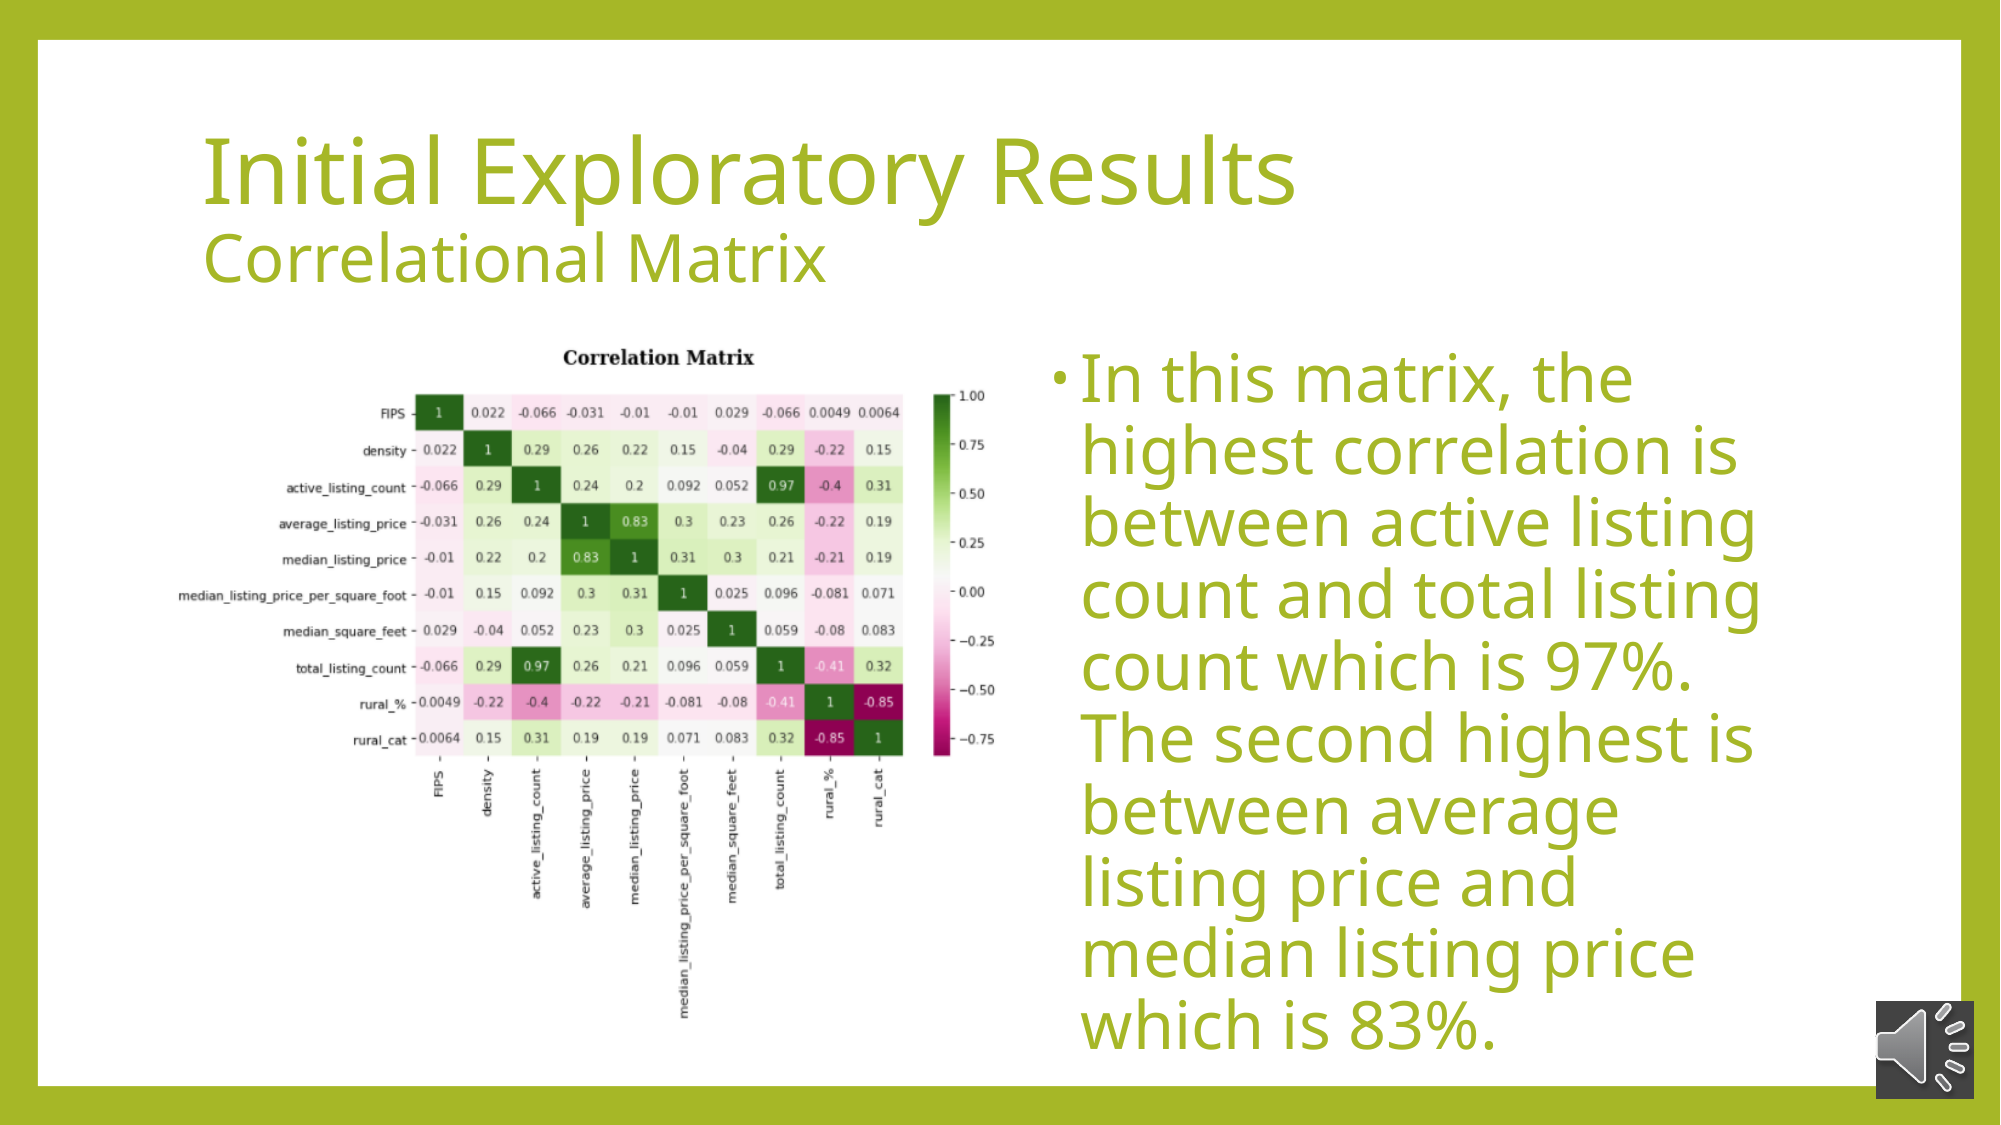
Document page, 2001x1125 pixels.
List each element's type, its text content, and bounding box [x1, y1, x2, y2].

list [160, 337, 1011, 1029]
picture [1874, 999, 1976, 1101]
title Initial Exploratory Results Correlational Matrix [187, 99, 1808, 323]
list In this matrix, the highest correlation is between active listing count and total listing count which is 97%. The second highest is between average listing price and median listing price which is 83%. [1028, 337, 1809, 998]
